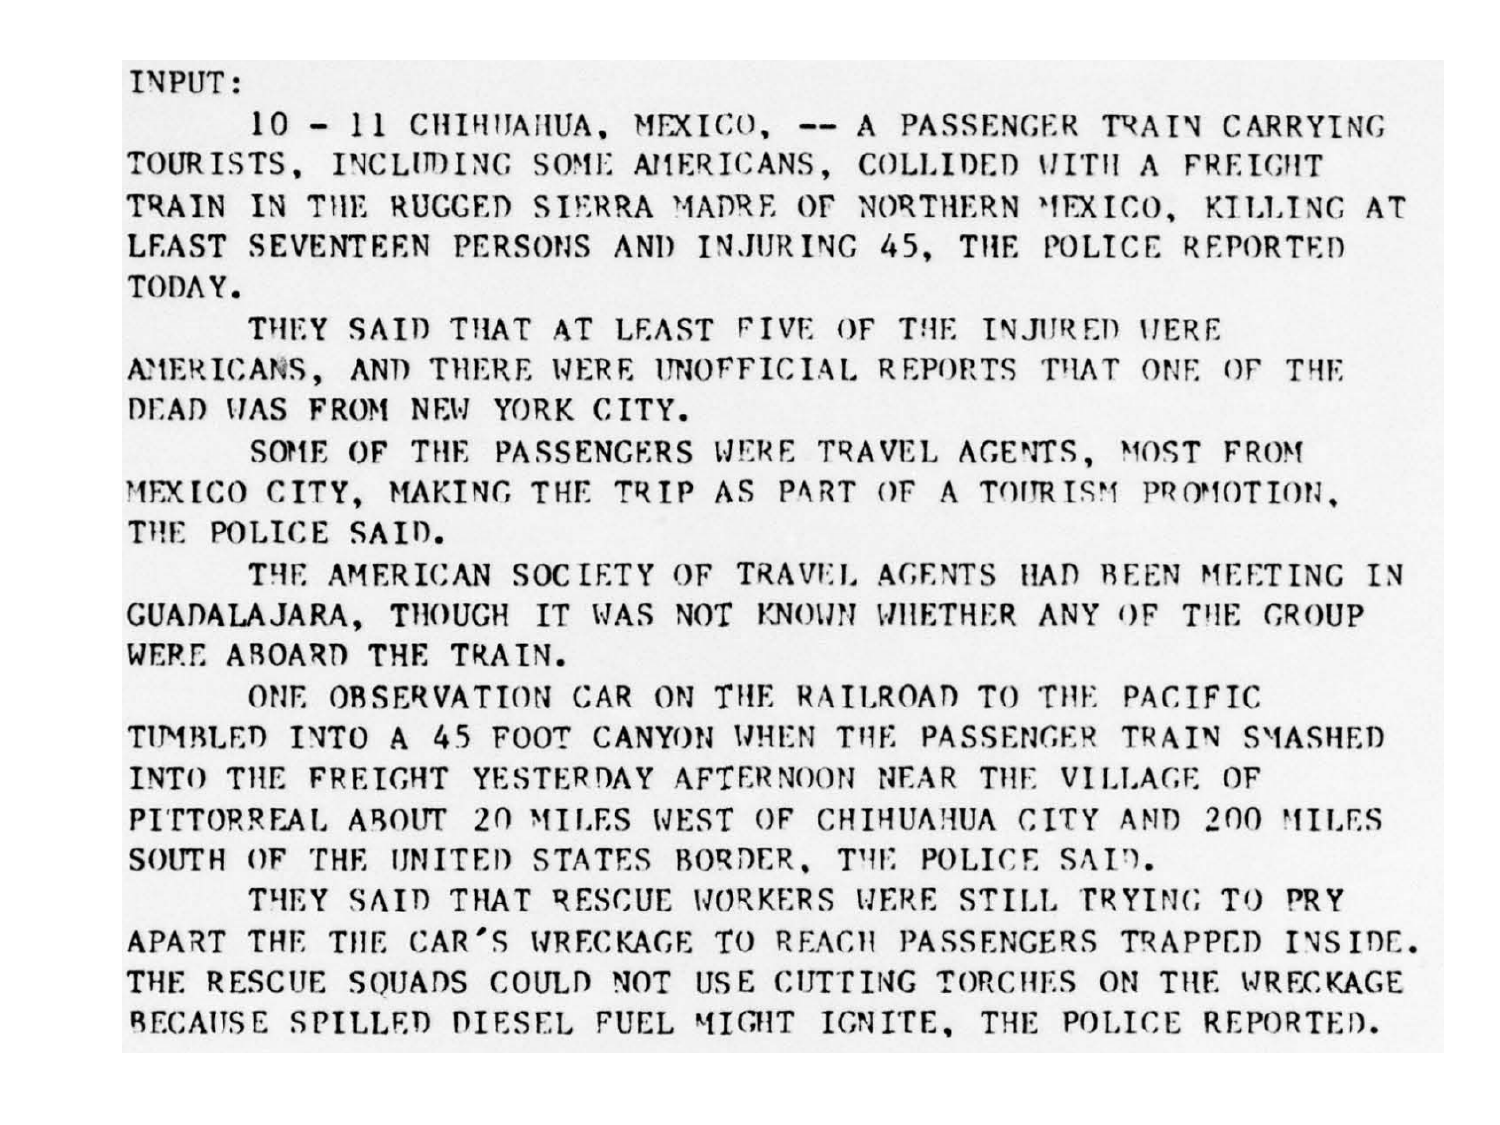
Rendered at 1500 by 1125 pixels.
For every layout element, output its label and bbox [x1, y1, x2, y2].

picture [121, 59, 1445, 1053]
